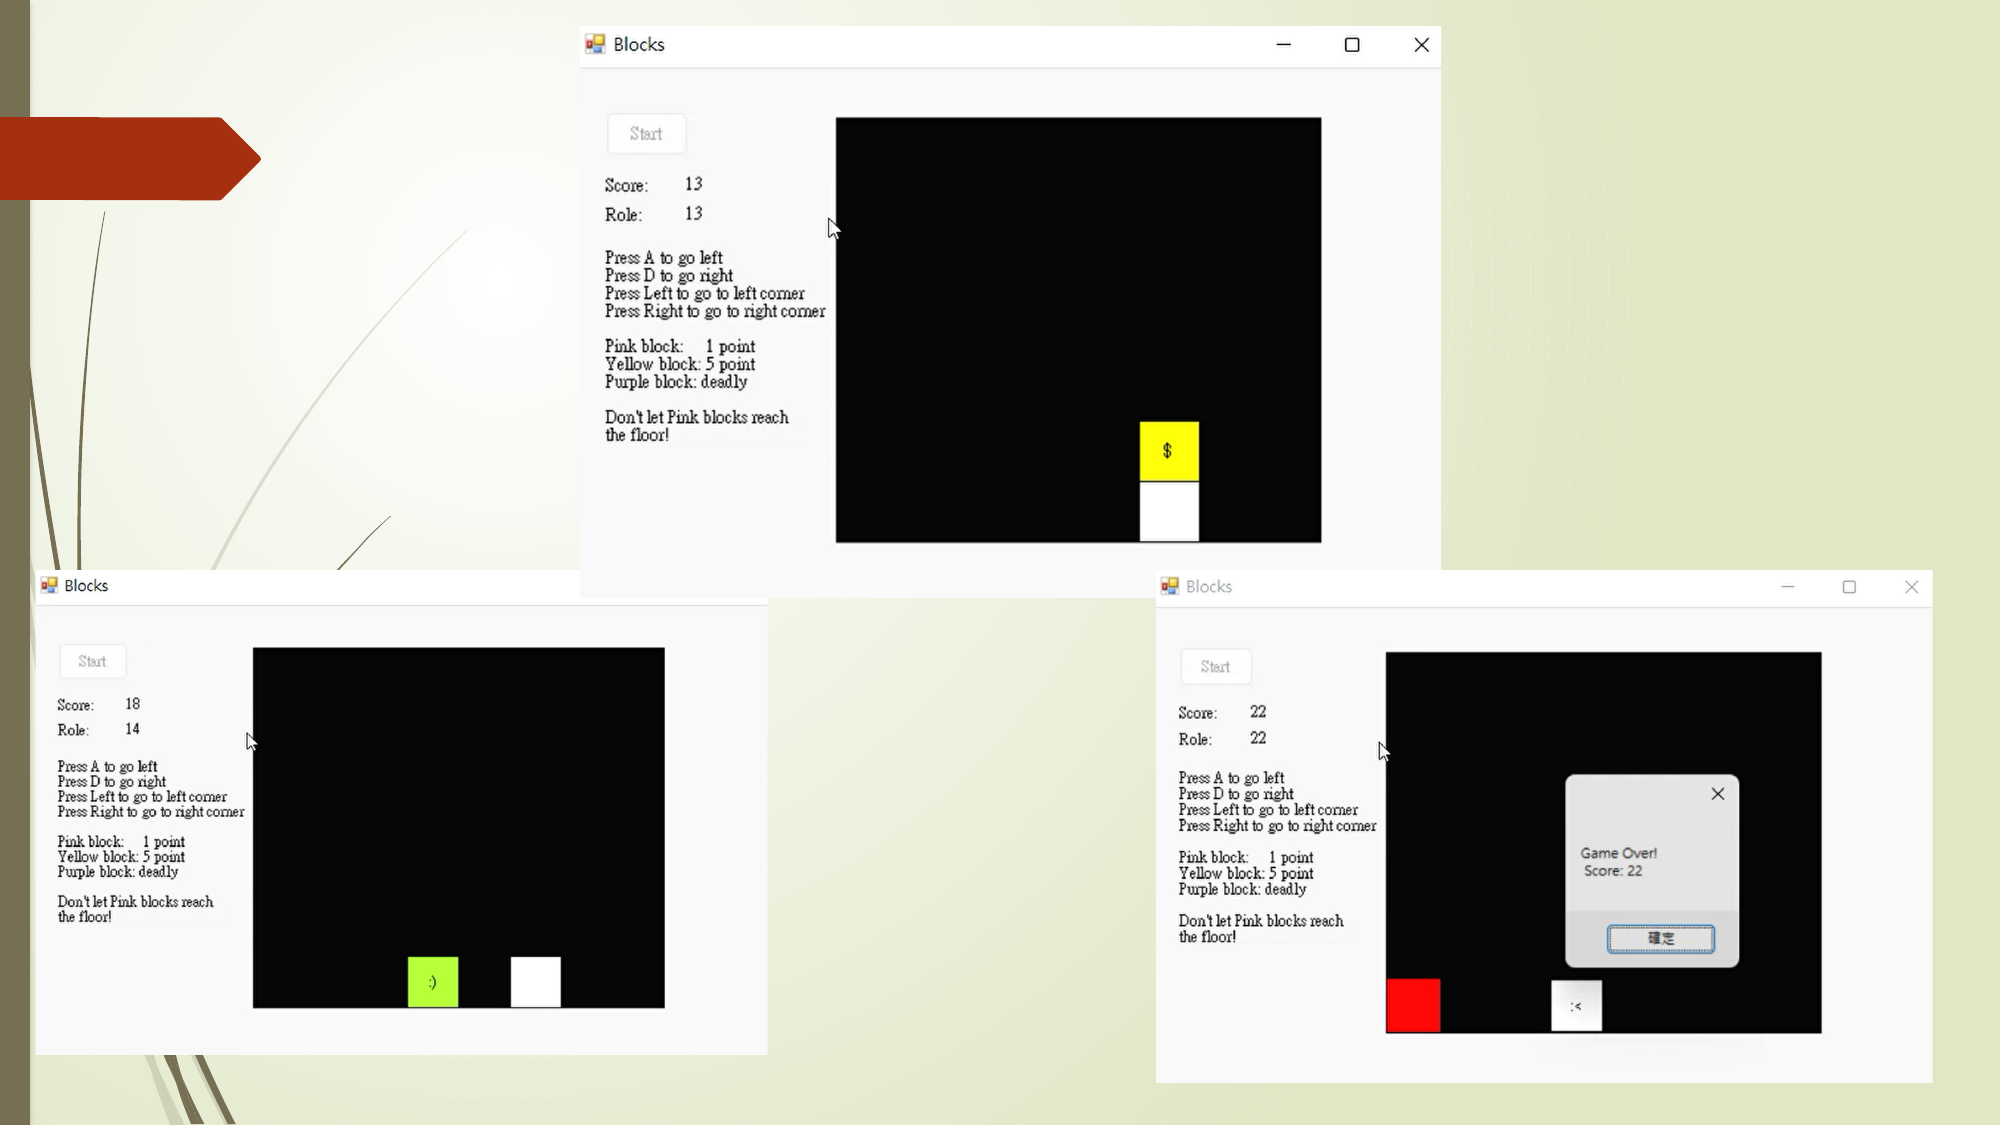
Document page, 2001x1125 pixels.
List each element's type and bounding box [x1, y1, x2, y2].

picture [35, 26, 1933, 1084]
